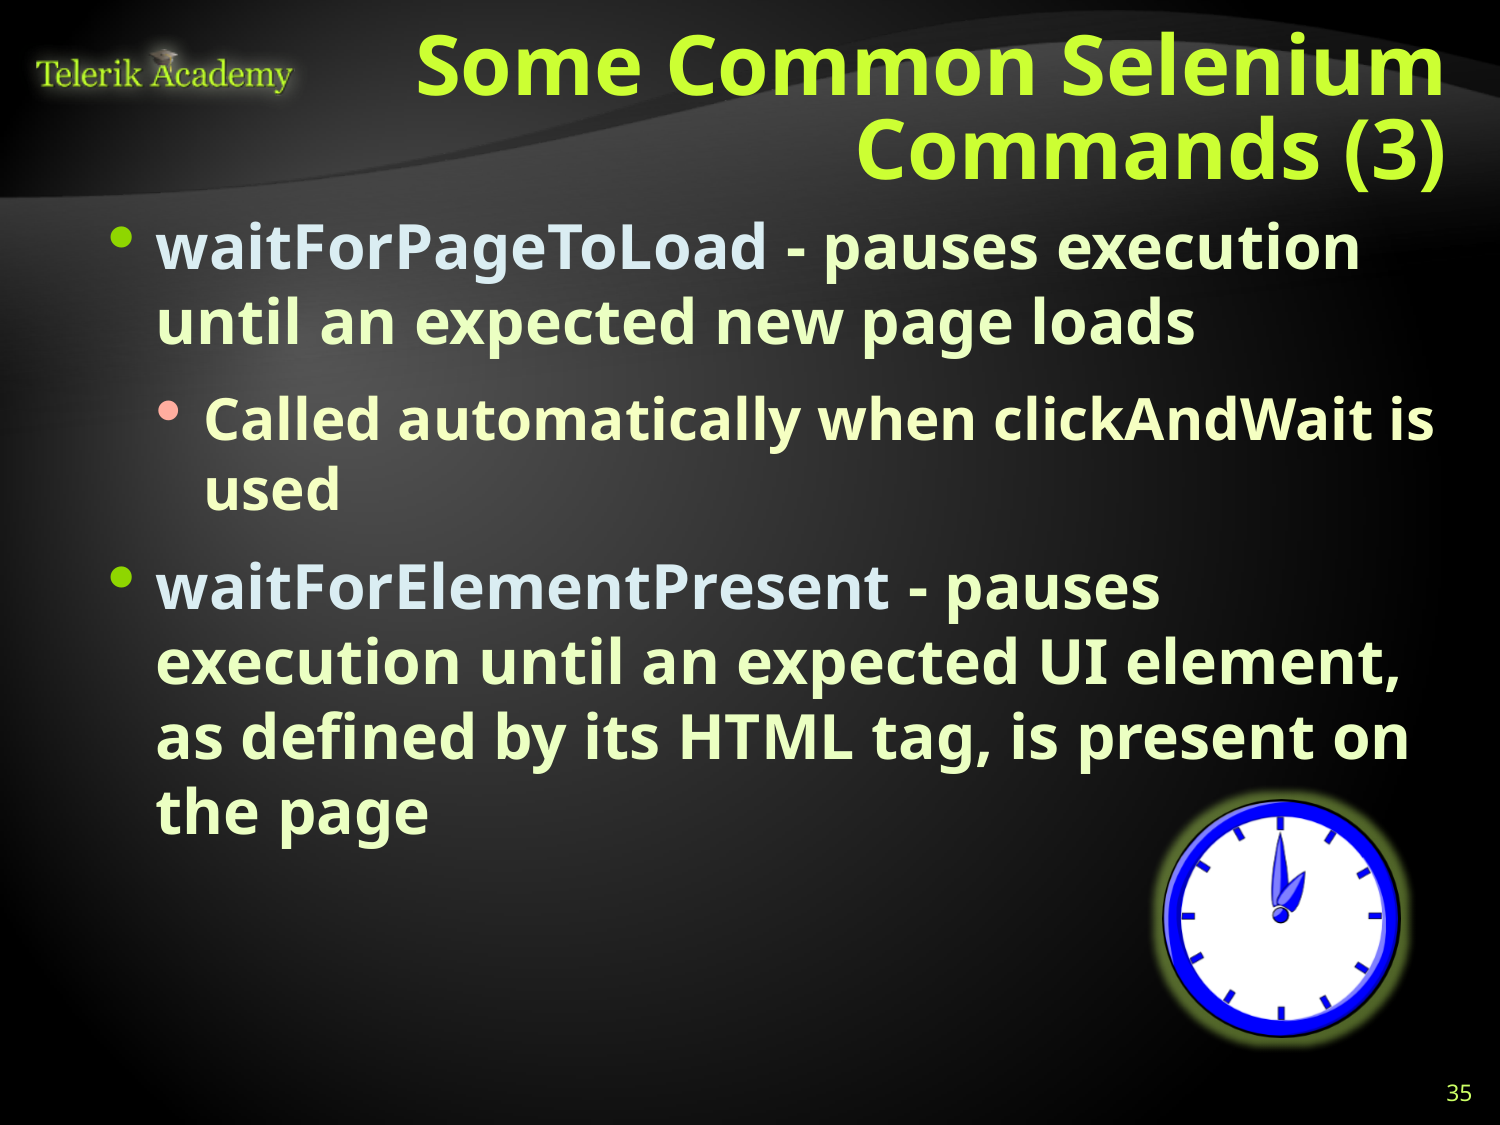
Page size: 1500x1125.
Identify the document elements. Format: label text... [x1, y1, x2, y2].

picture [0, 0, 1500, 1125]
title Some Common Selenium Commands (3) [300, 37, 1463, 188]
slide_number 35 [1412, 1074, 1488, 1113]
list waitForPageToLoad - pauses execution until an expected new page loads Called automatically when clickAndWait is used waitForElementPresent - pauses execution until an expected UI element, as defined by its HTML tag, is present on the page [37, 200, 1463, 1100]
